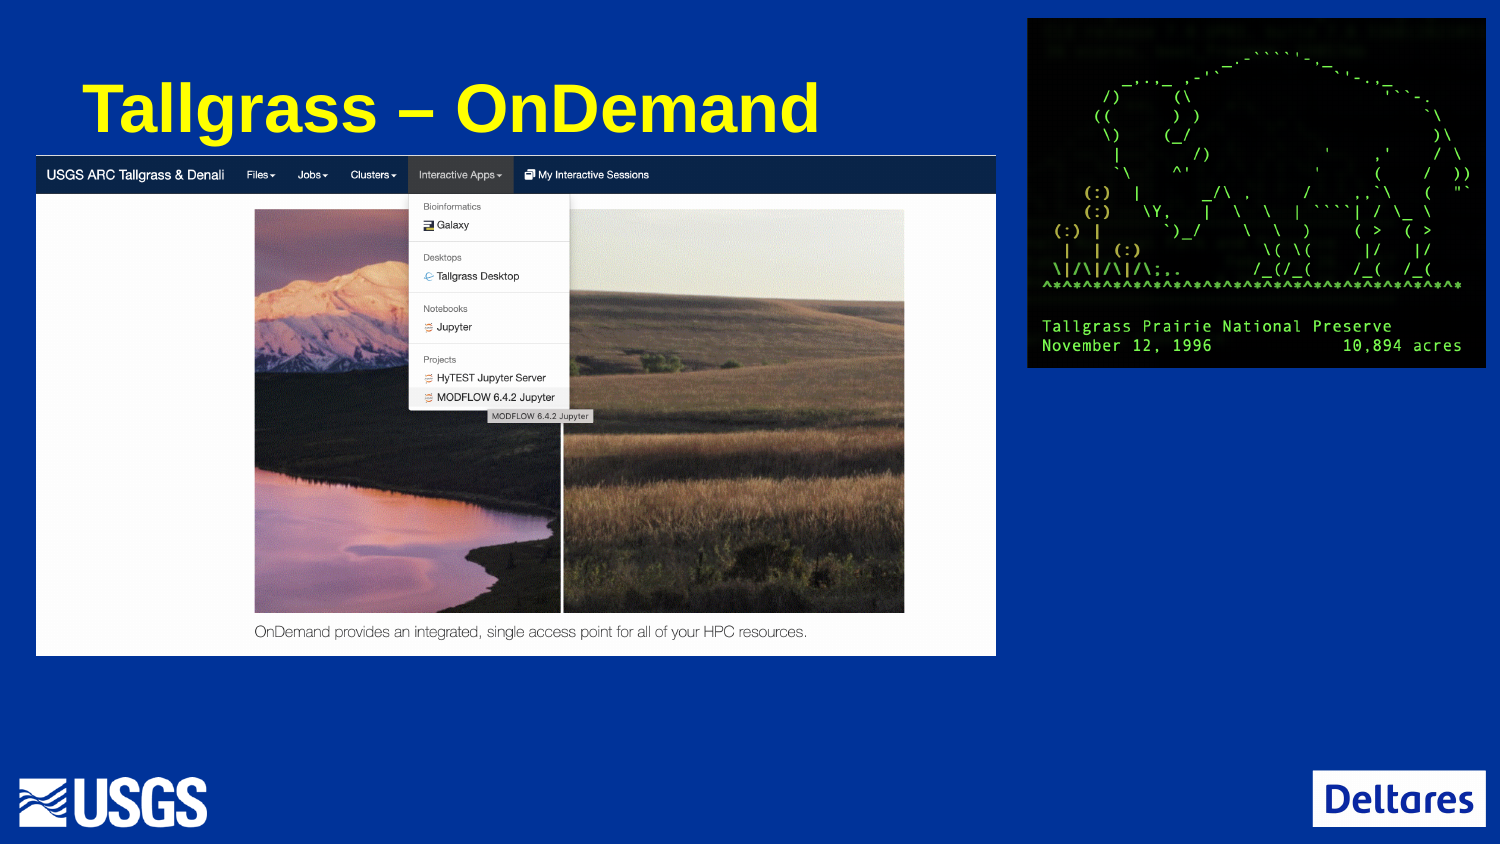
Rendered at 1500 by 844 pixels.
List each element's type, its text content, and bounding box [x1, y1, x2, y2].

picture [1027, 18, 1487, 368]
title Tallgrass – OnDemand [74, 61, 1022, 157]
picture [1312, 769, 1486, 828]
picture [35, 155, 996, 656]
